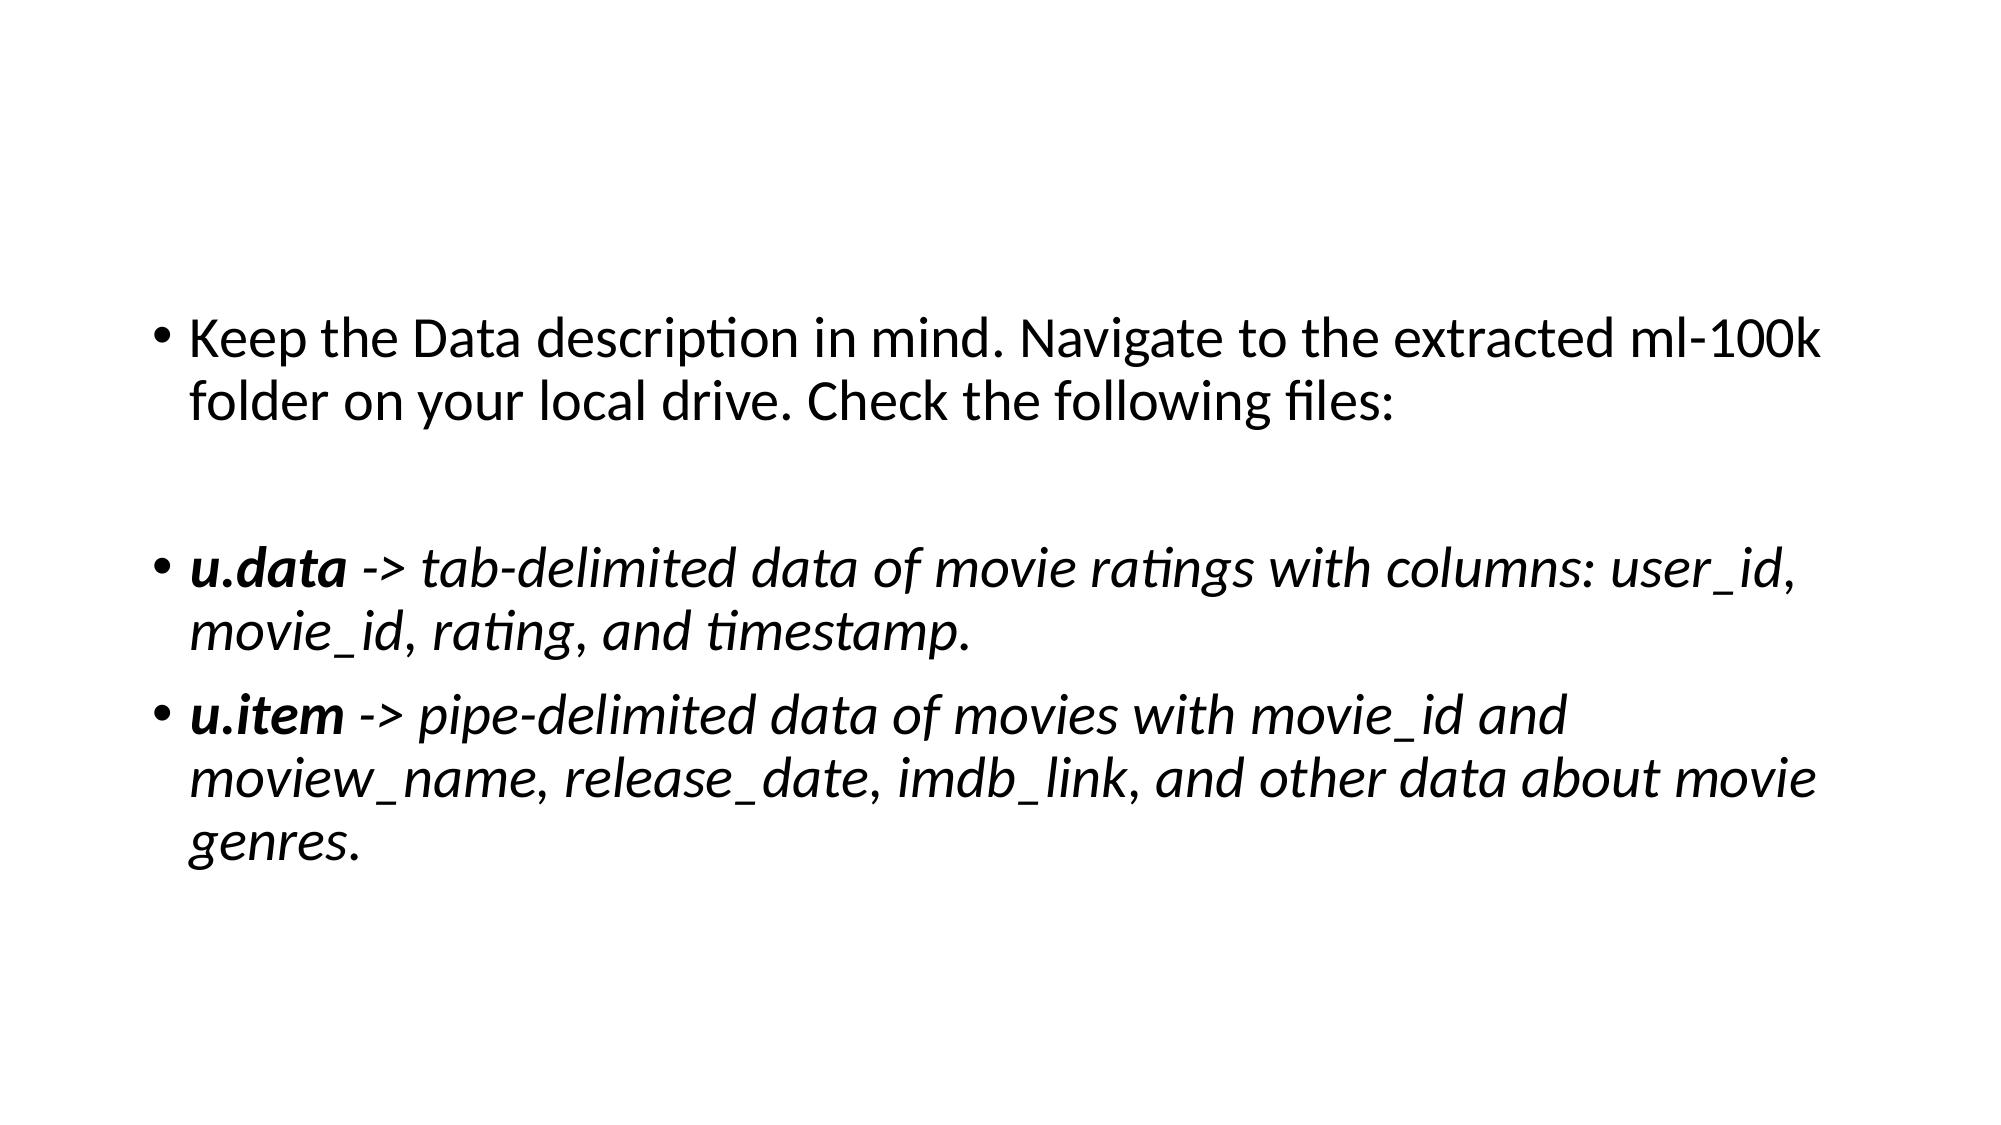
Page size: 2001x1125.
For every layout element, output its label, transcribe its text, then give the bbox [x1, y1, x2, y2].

list Keep the Data description in mind. Navigate to the extracted ml-100k folder on your local drive. Check the following files: u.data -> tab-delimited data of movie ratings with columns: user_id, movie_id, rating, and timestamp. u.item -> pipe-delimited data of movies with movie_id and moview_name, release_date, imdb_link, and other data about movie genres. [137, 299, 1863, 1014]
